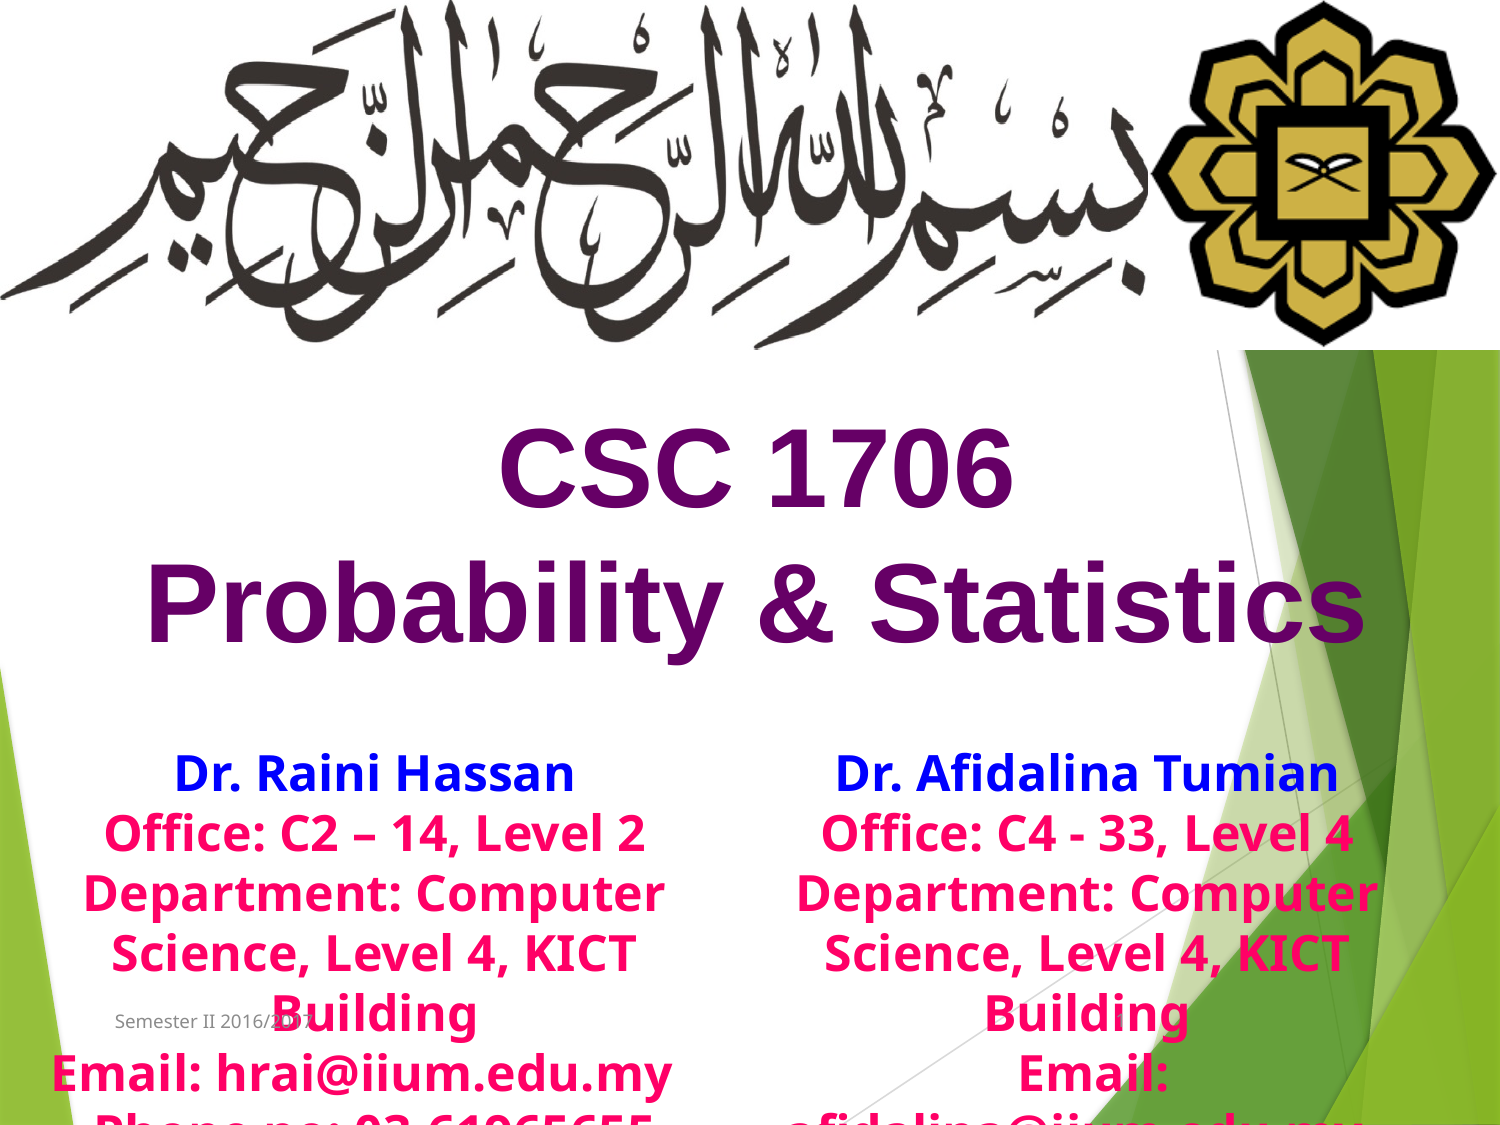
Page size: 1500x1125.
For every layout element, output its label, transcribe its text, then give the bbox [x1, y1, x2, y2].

text_box Dr. Raini Hassan Office: C2 – 14, Level 2 Department: Computer Science, Level 4, KICT Building Email: hrai@iium.edu.my Phone no: 03-61965655 [24, 733, 725, 1125]
text_box Dr. Afidalina Tumian Office: C4 - 33, Level 4 Department: Computer Science, Level 4, KICT Building Email: afidalina@iium.edu.my Phone no: 03-61965676 [726, 733, 1449, 1125]
footer Semester II 2016/2017 [99, 991, 859, 1051]
slide_number 1 [1057, 991, 1142, 1051]
text_box CSC 1706 Probability & Statistics [128, 387, 1385, 673]
picture [0, 0, 1500, 351]
